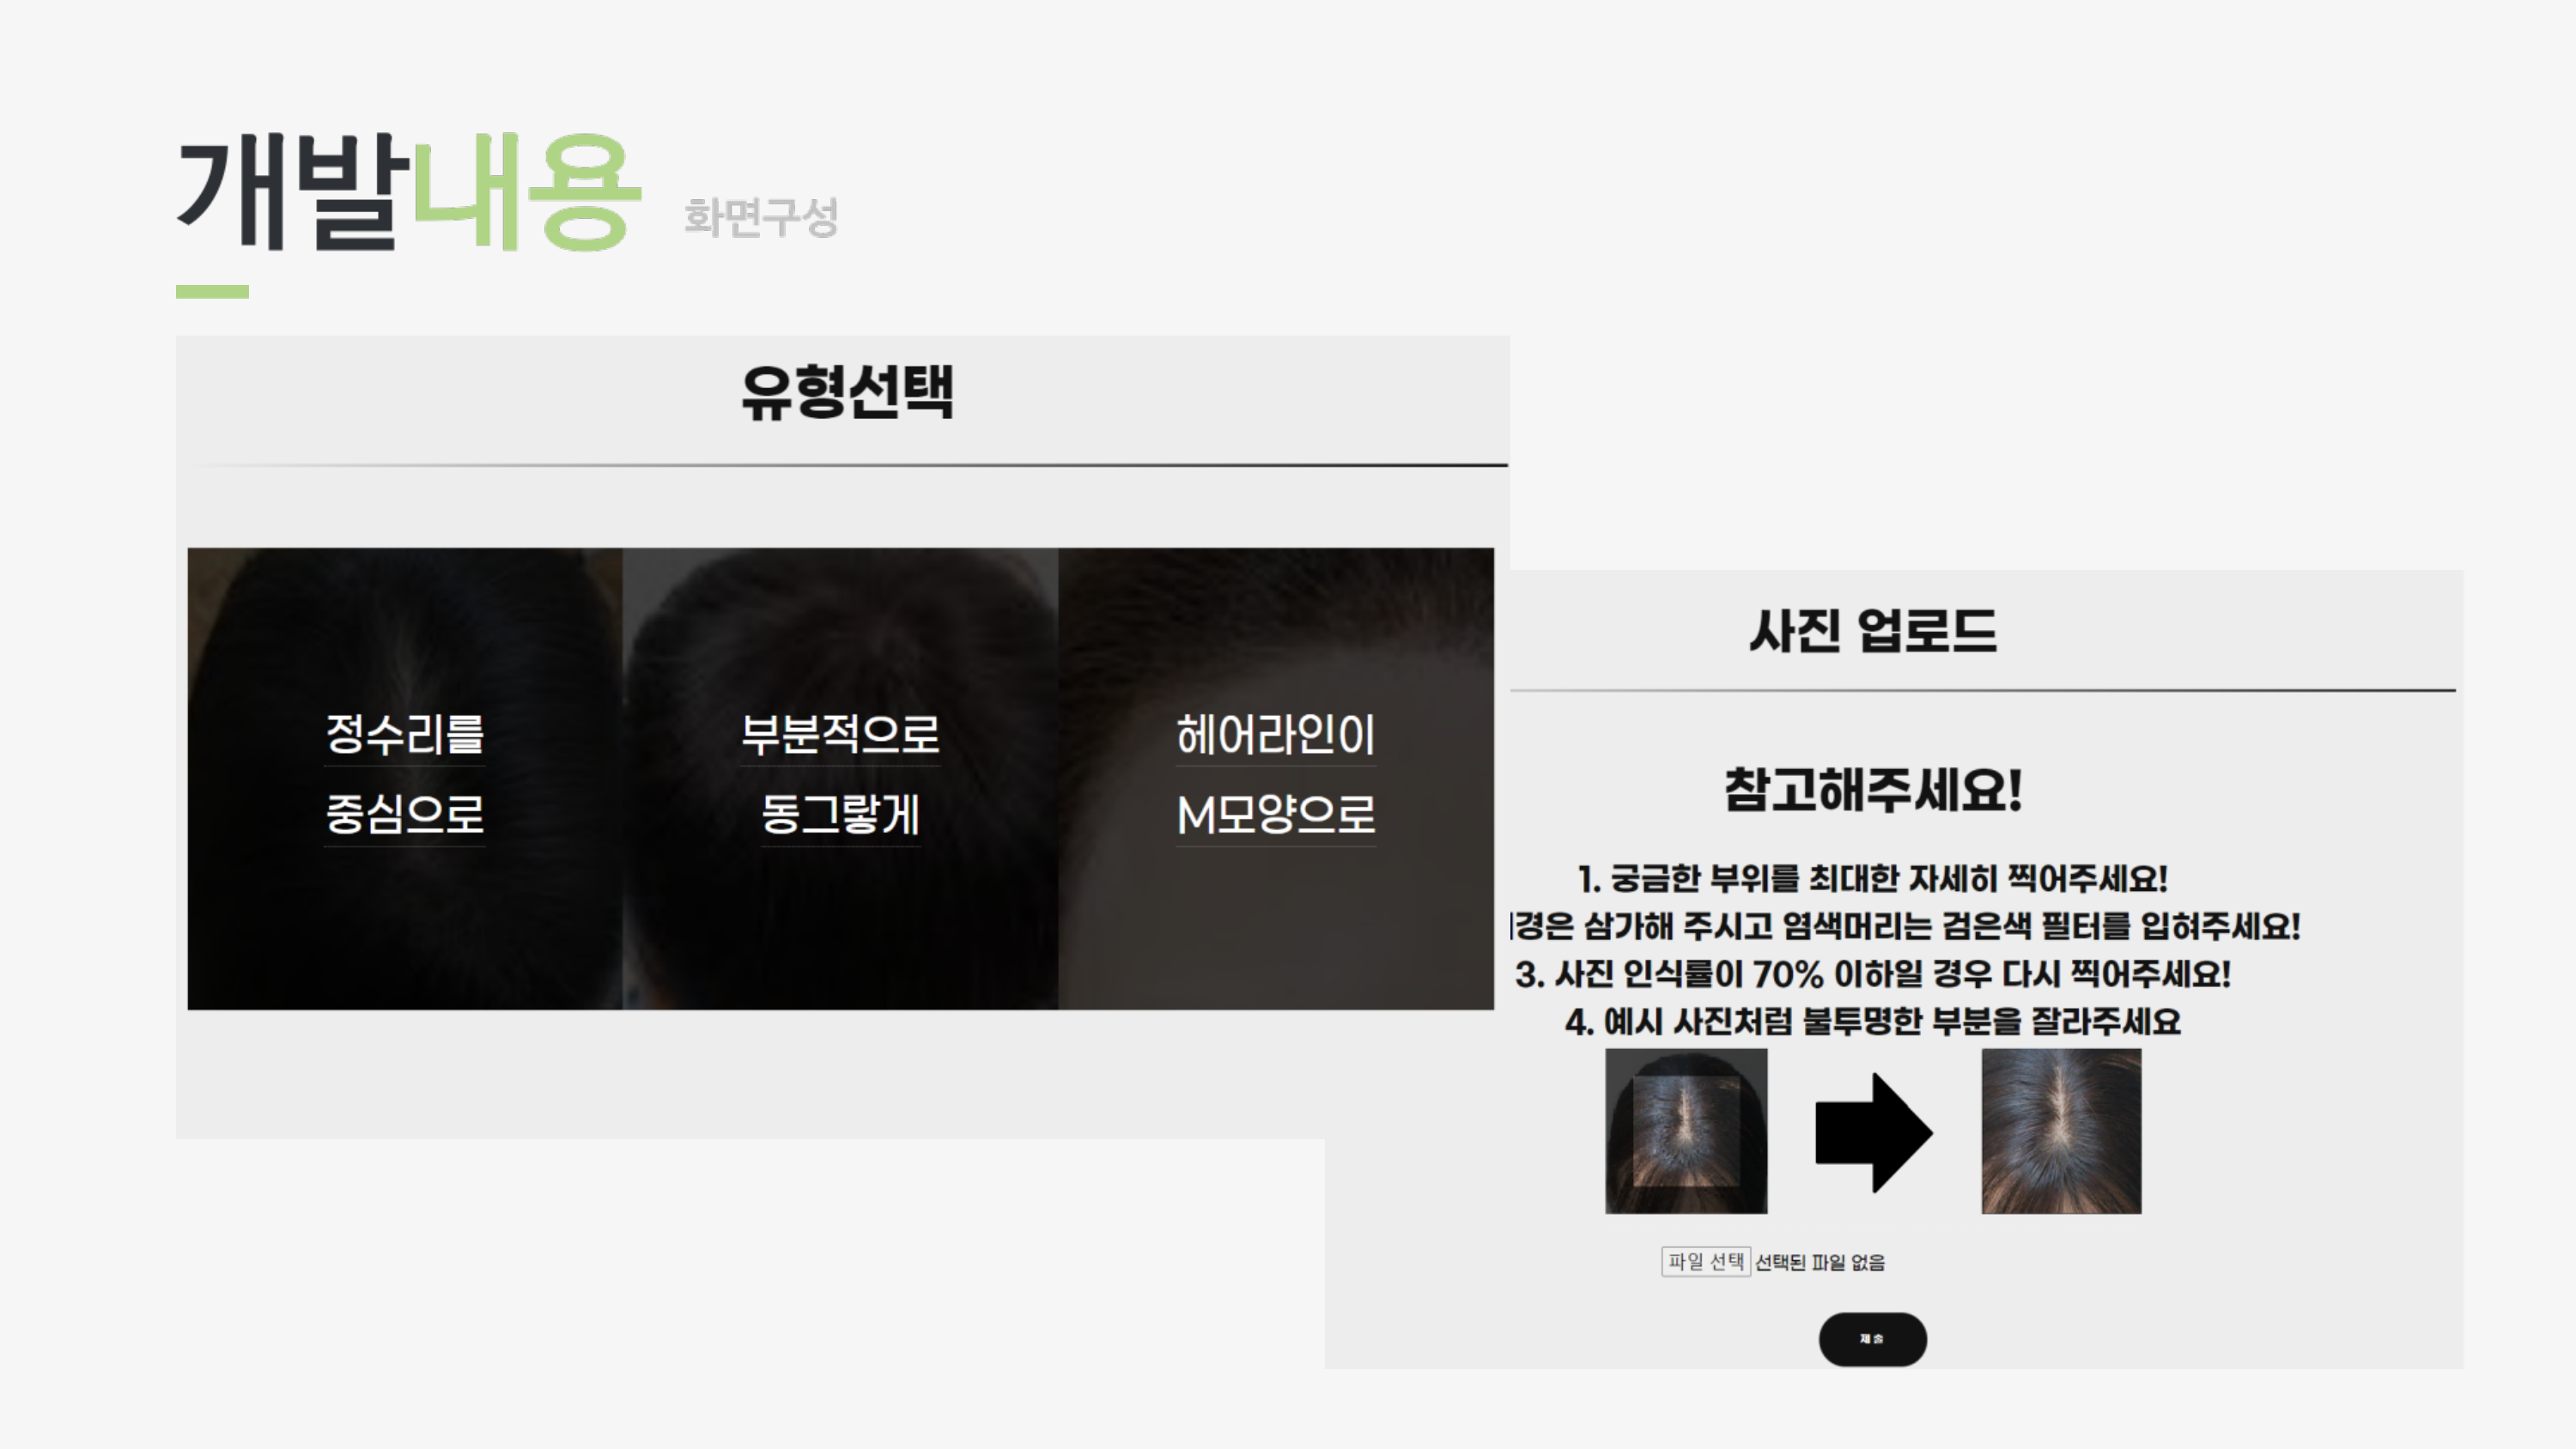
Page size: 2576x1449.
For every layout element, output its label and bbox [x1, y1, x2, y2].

text_box [176, 336, 1510, 1139]
picture [157, 66, 899, 314]
text_box [1325, 570, 2465, 1369]
